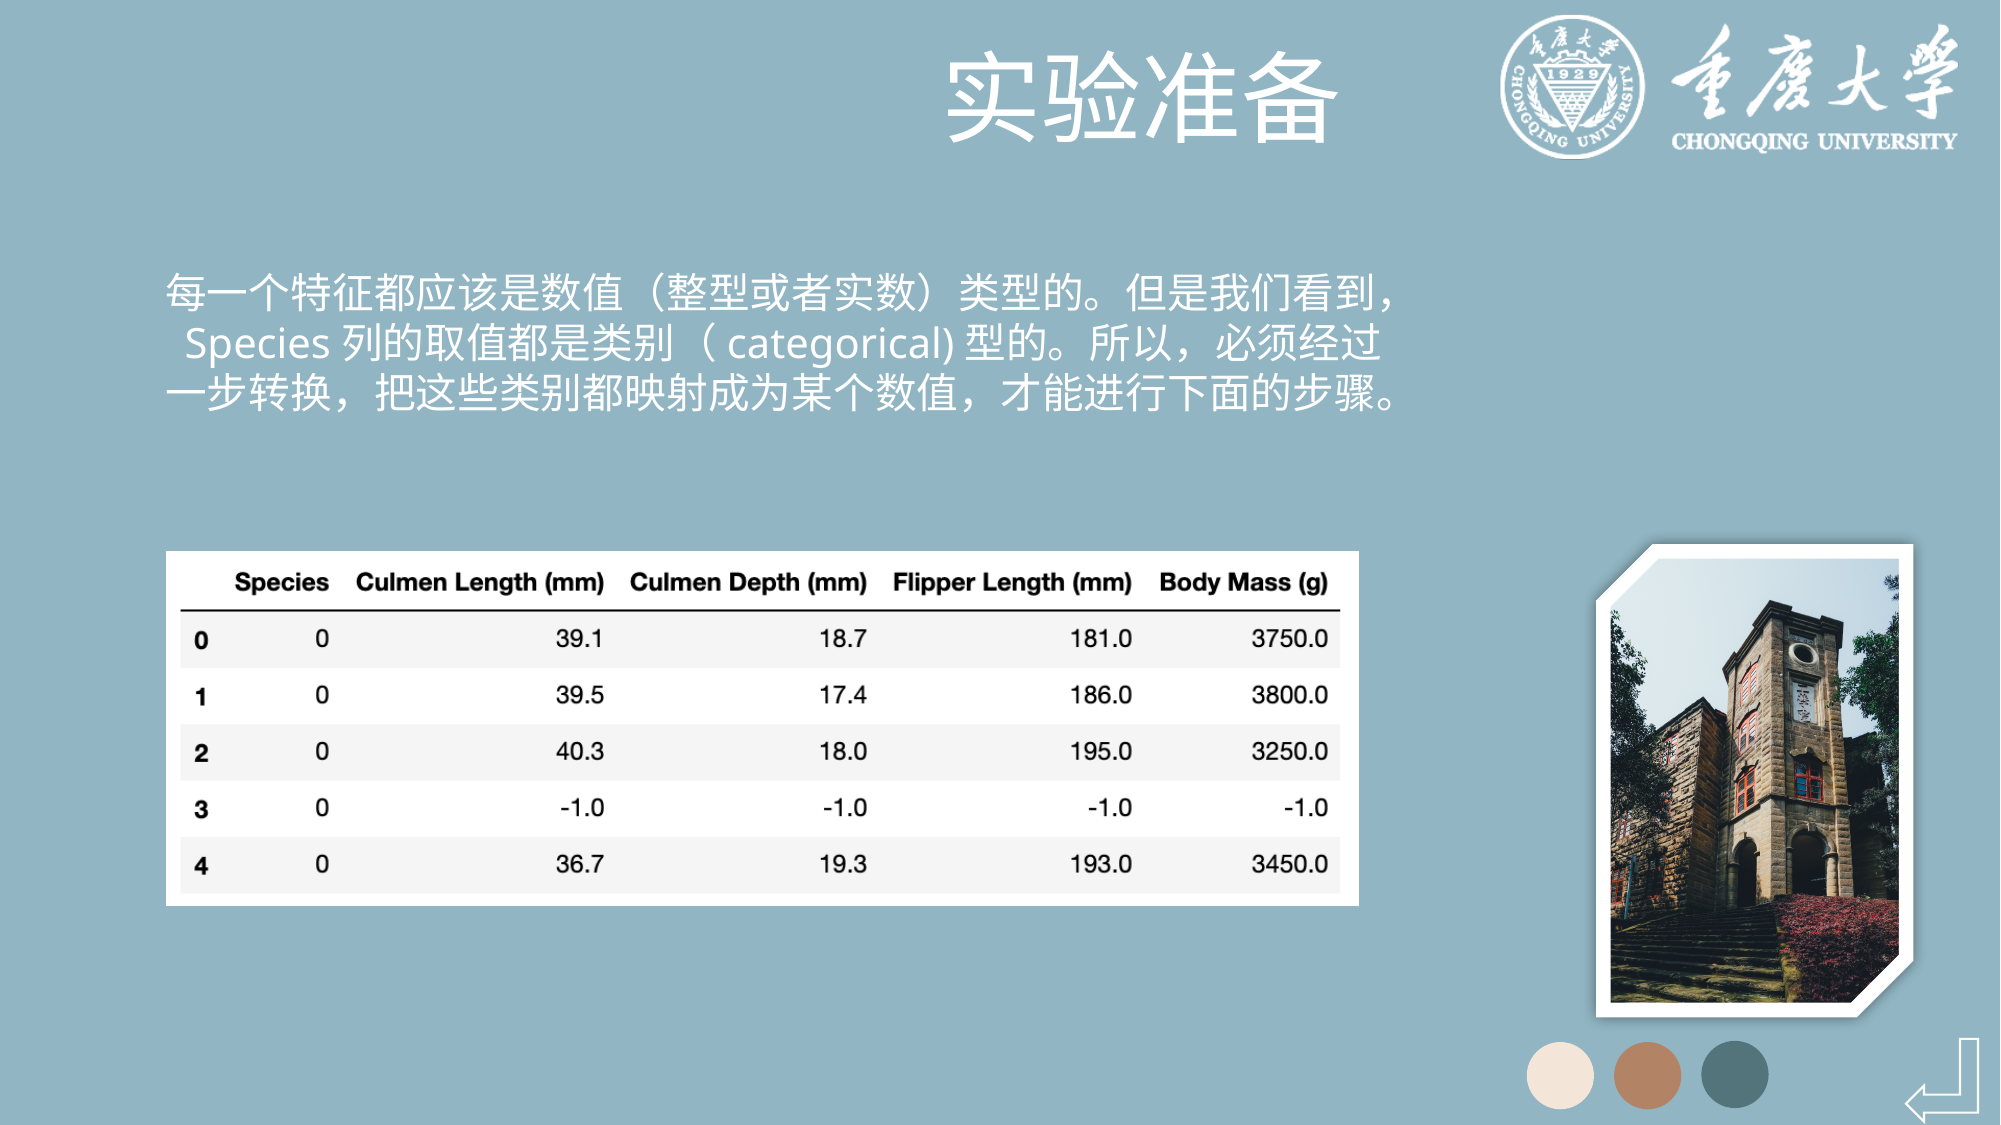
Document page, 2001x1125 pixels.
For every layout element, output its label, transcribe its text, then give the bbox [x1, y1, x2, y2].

text_box [1904, 1037, 1980, 1125]
picture [1465, 0, 2000, 183]
picture [1603, 551, 1907, 1010]
text_box 实验准备 [926, 27, 1408, 163]
text_box 每一个特征都应该是数值（整型或者实数）类型的。但是我们看到， Species列的取值都是类别（categorical)型的。所以，必须经过一步转换，把这些类别都映射成为某个数值，才能进行下面的步骤。 [150, 259, 1408, 425]
text_box [1700, 1039, 1770, 1110]
text_box [1525, 1040, 1595, 1111]
text_box [1613, 1040, 1683, 1111]
picture [166, 551, 1359, 906]
